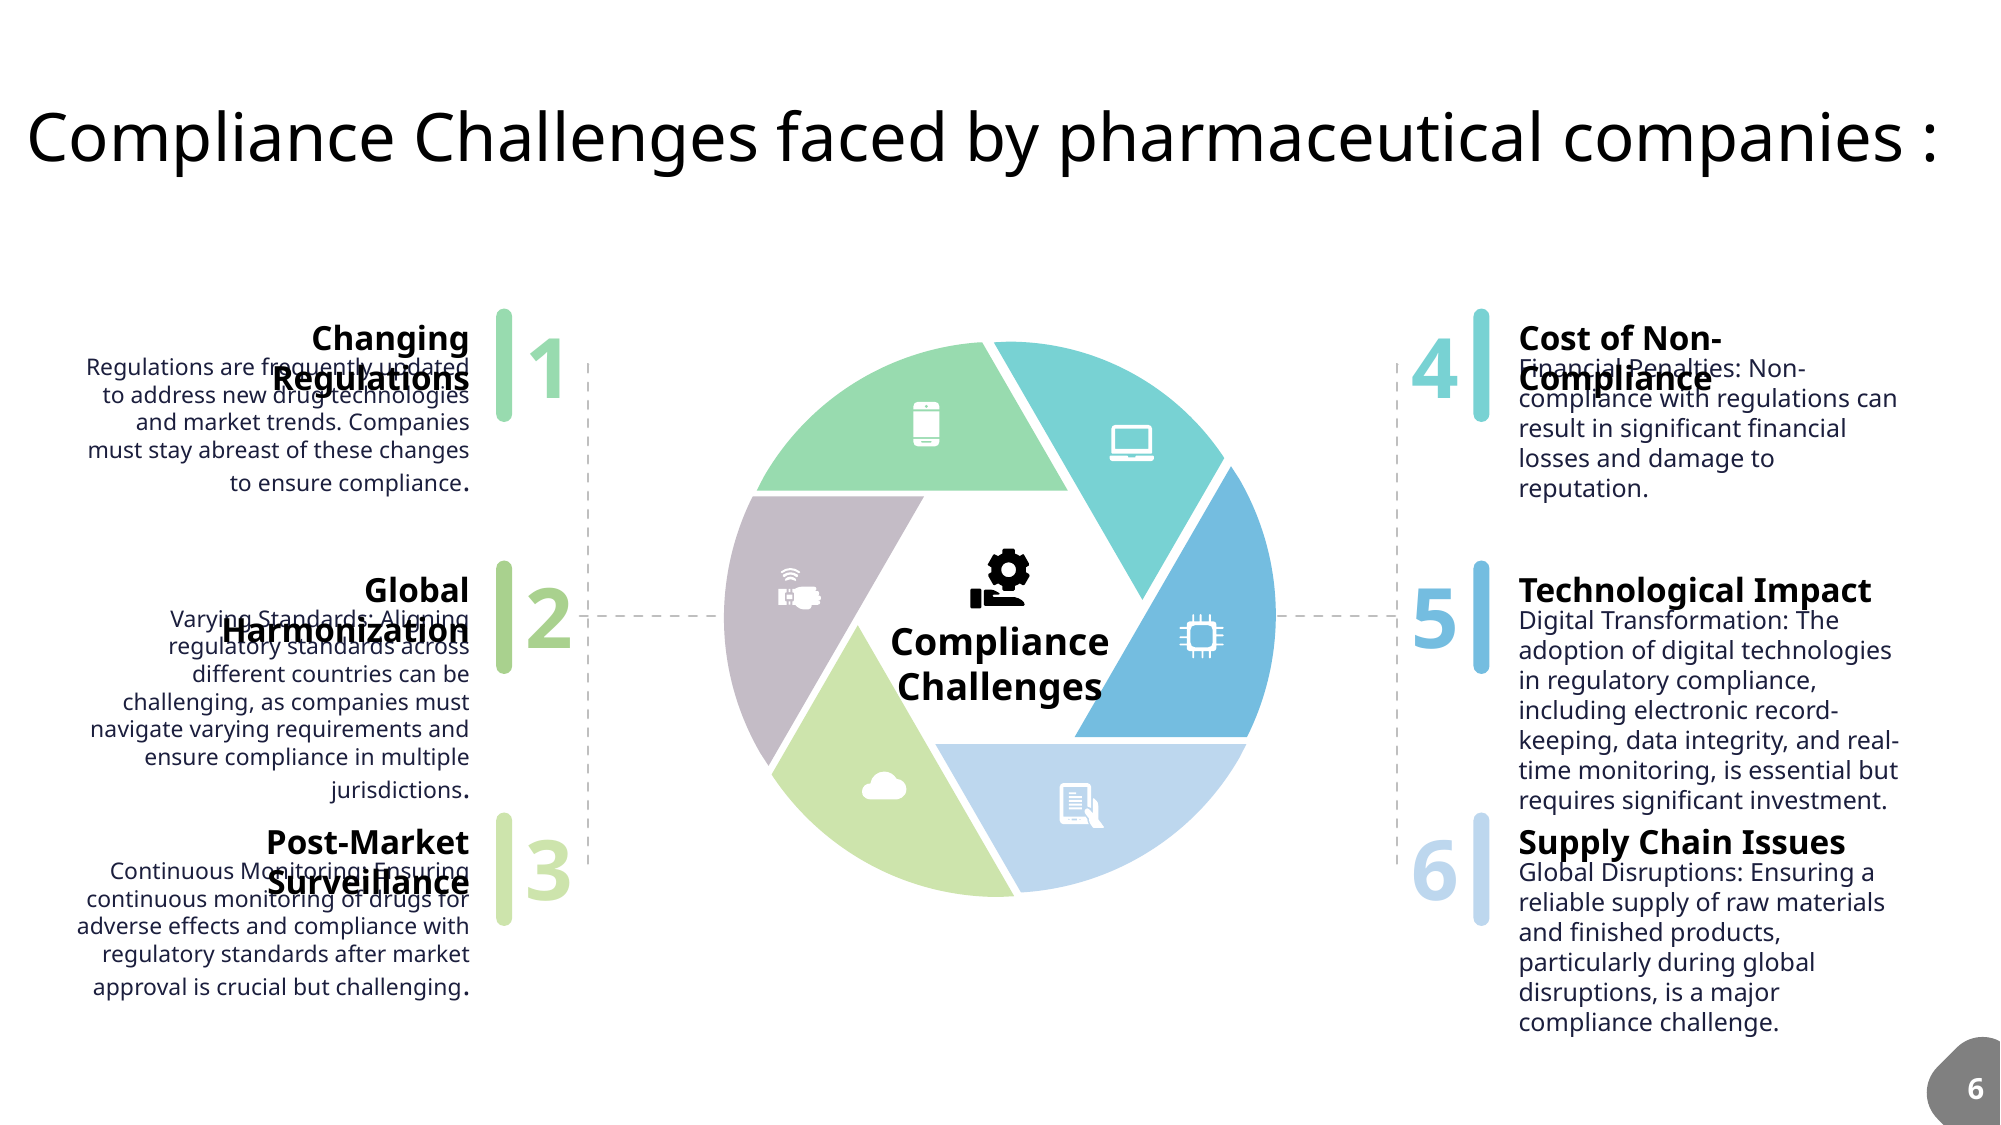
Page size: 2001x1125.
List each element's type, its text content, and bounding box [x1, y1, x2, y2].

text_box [61, 309, 485, 507]
text_box [495, 811, 511, 928]
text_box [778, 566, 822, 610]
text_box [61, 561, 485, 787]
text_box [1059, 783, 1105, 828]
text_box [689, 332, 1311, 902]
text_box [970, 548, 1030, 609]
text_box [495, 307, 511, 424]
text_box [1503, 561, 1928, 795]
text_box [1475, 307, 1491, 424]
text_box 6 [1397, 809, 1475, 925]
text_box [1109, 424, 1154, 462]
text_box 3 [511, 809, 589, 925]
title Compliance Challenges faced by pharmaceutical companies : [11, 59, 1971, 219]
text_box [1503, 813, 1928, 1016]
text_box 1 [511, 307, 589, 423]
text_box [1475, 559, 1491, 676]
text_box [1503, 309, 1928, 482]
text_box 2 [511, 557, 586, 673]
text_box [1475, 811, 1491, 928]
text_box 6 [1952, 1063, 2000, 1113]
text_box 5 [1402, 557, 1475, 673]
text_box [913, 401, 940, 447]
text_box [1925, 1035, 2000, 1125]
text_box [61, 813, 485, 1011]
text_box 4 [1397, 307, 1475, 423]
text_box [495, 559, 511, 676]
